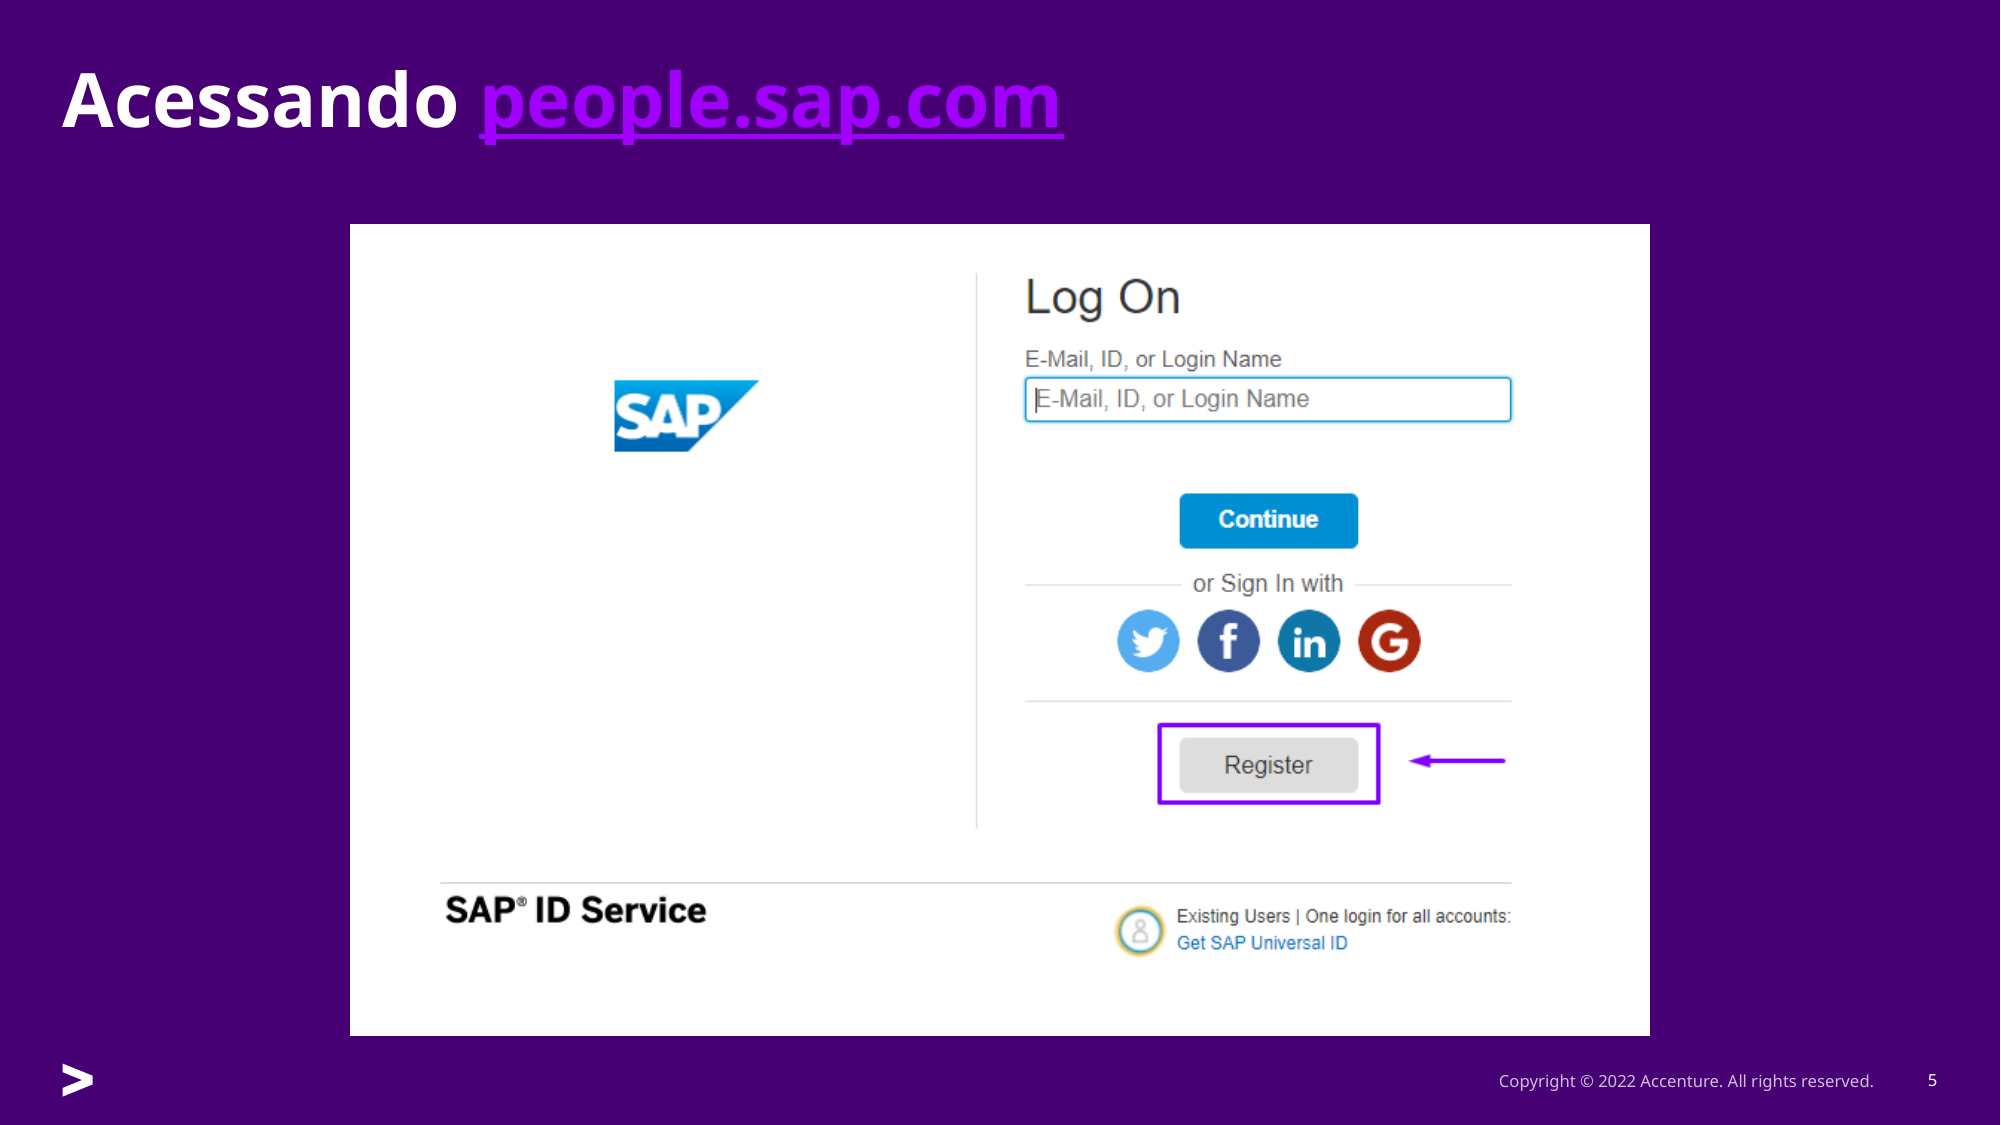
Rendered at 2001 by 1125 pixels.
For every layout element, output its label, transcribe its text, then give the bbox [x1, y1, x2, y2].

title Acessando people.sap.com [62, 62, 1938, 225]
slide_number 5 [1883, 1064, 1938, 1098]
footer Copyright © 2022 Accenture. All rights reserved. [1200, 1064, 1875, 1097]
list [350, 224, 1650, 1036]
